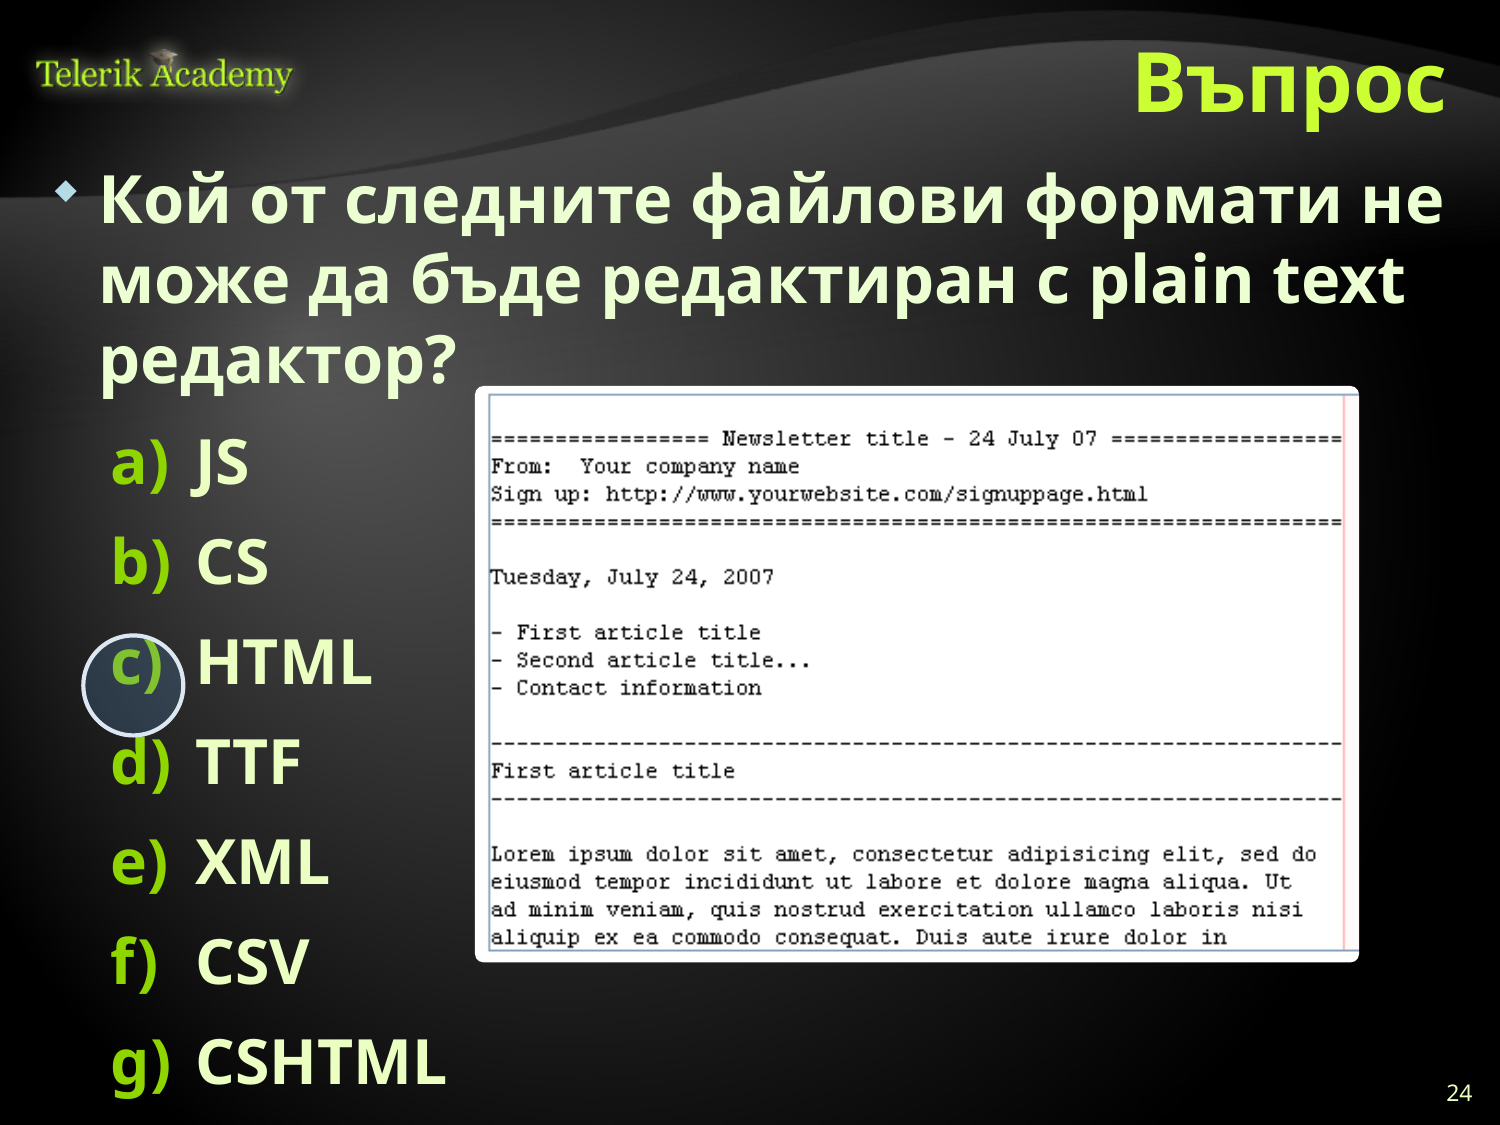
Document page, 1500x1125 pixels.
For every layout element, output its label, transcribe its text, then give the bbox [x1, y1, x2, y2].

picture [0, 0, 1500, 1125]
list Кой от следните файлови формати не може да бъде редактиран с plain text редактор? JS CS HTML TTF XML CSV CSHTML [37, 149, 1463, 1075]
slide_number 24 [1412, 1074, 1488, 1113]
title Въпрос [300, 12, 1463, 149]
text_box [81, 633, 186, 738]
